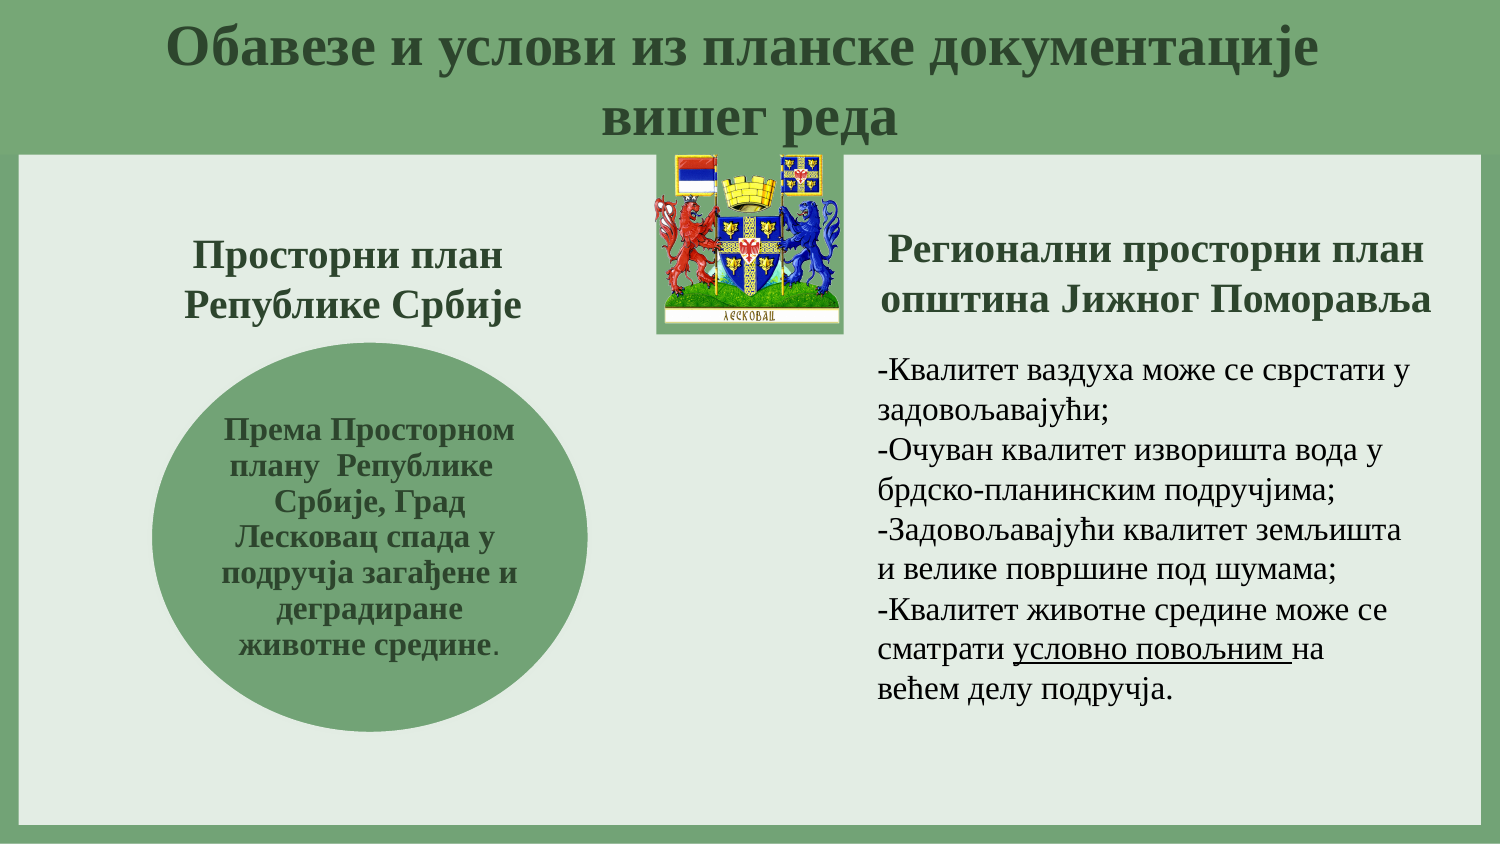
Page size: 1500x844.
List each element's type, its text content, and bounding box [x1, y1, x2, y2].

picture [653, 143, 843, 327]
text_box [654, 331, 846, 336]
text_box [87, 340, 651, 735]
text_box Обавезе и услови из планске документације вишег реда [0, 0, 1500, 155]
text_box Регионални просторни план општина Јижног Поморавља [847, 213, 1469, 329]
text_box Просторни план Републике Србије [75, 219, 632, 335]
text_box -Квалитет ваздуха може се сврстати у задовољавајући; -Очуван квалитет изворишта вода у брдско-планинским подручјима; -Задовољавајући квалитет земљишта и велике површине под шумама; -Квалитет животне средине може се сматрати условно повољним на већем делу подручја. [862, 339, 1427, 749]
